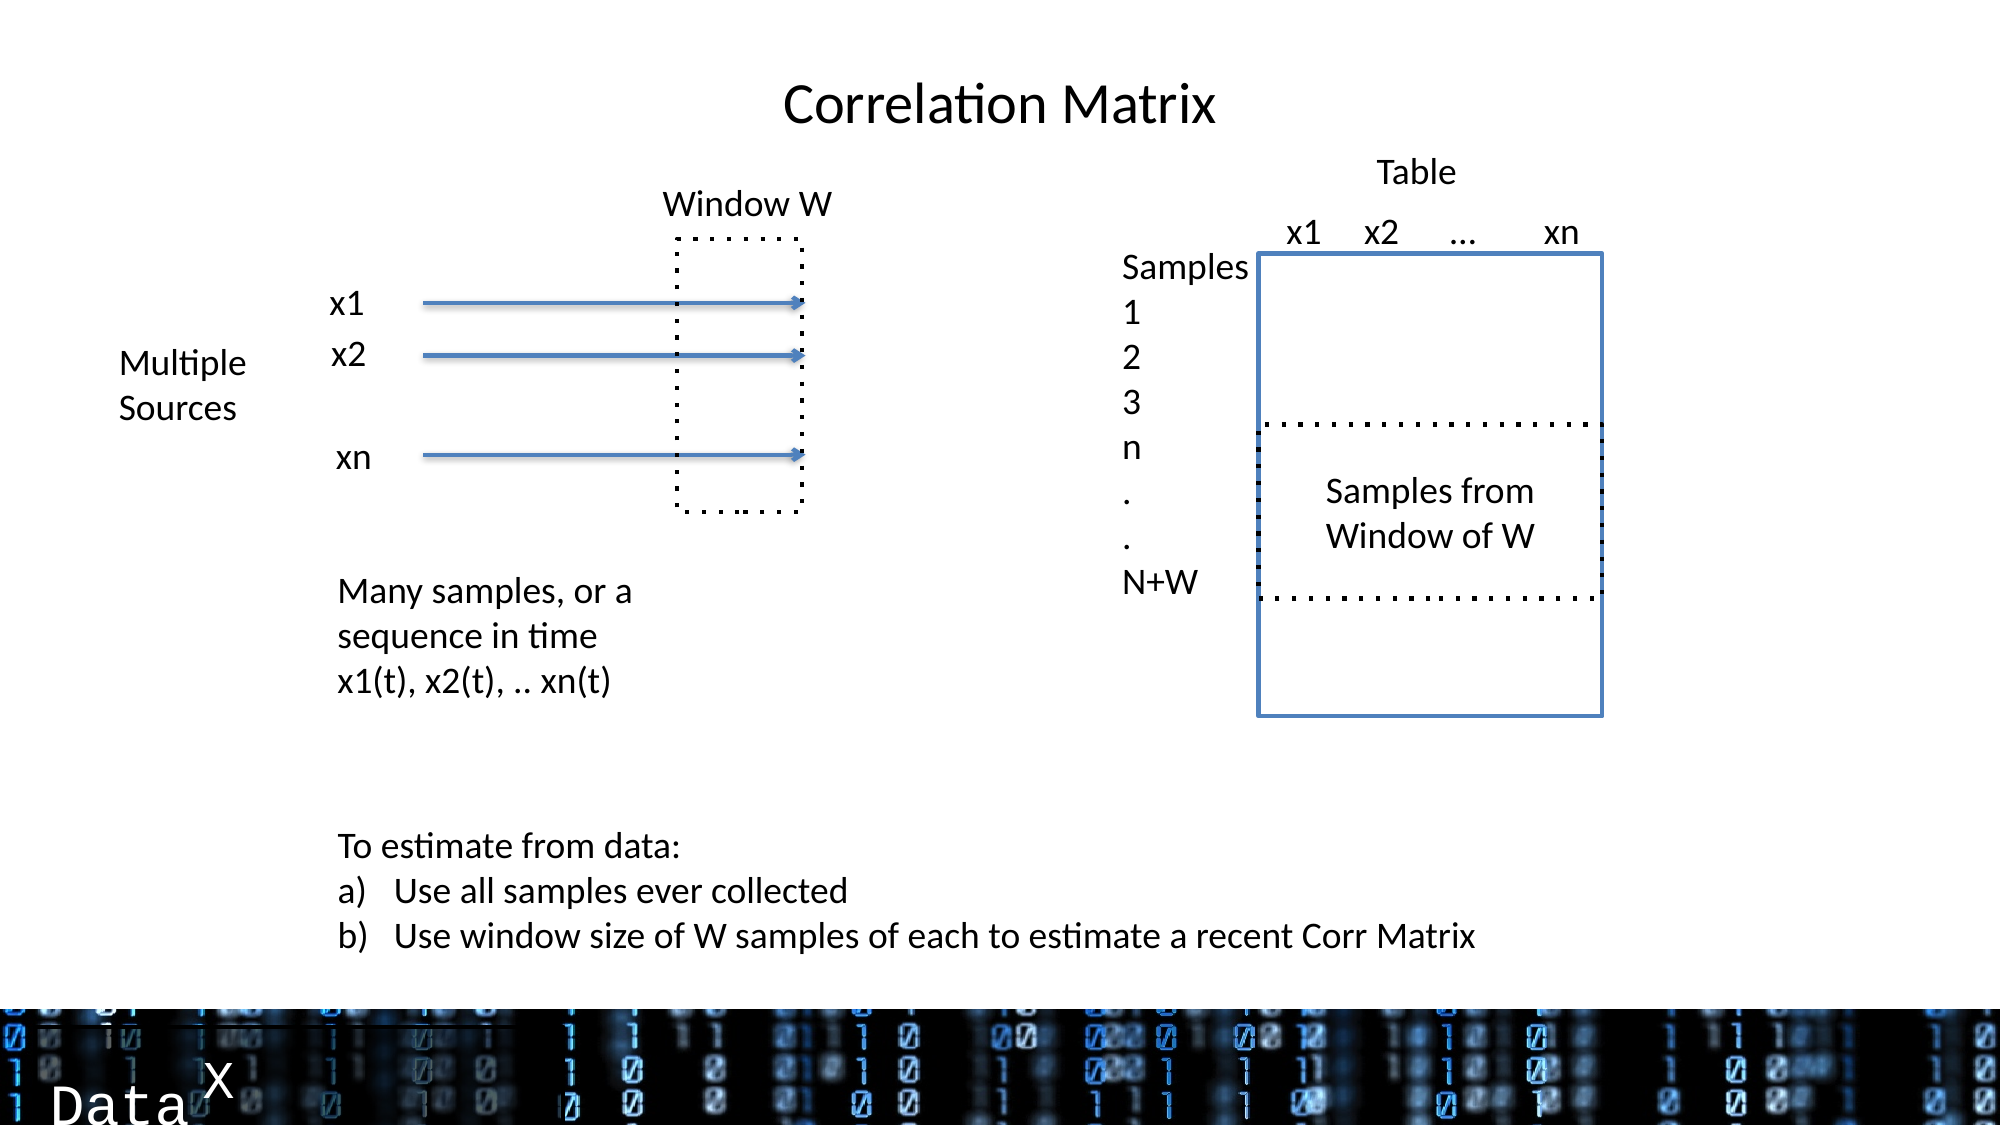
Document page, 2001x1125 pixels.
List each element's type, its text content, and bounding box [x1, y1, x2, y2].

text_box Multiple Sources [104, 330, 271, 436]
picture [102, 1120, 110, 1125]
text_box [675, 362, 804, 454]
title Correlation Matrix [99, 45, 1900, 155]
text_box Samples 1 2 3 n . . N+W [1107, 234, 1264, 610]
text_box x1 x2 … xn [1271, 199, 1603, 260]
text_box [675, 463, 804, 514]
text_box [675, 311, 804, 354]
text_box xn [321, 424, 387, 485]
text_box [1264, 251, 1604, 424]
picture [93, 1110, 107, 1122]
text_box Samples from Window of W [1256, 422, 1604, 601]
picture [0, 1009, 2000, 1125]
text_box [675, 237, 804, 302]
picture [59, 1091, 76, 1121]
text_box x2 [316, 321, 382, 382]
text_box [1256, 594, 1604, 718]
text_box Many samples, or a sequence in time x1(t), x2(t), .. xn(t) [322, 558, 657, 709]
text_box To estimate from data: Use all samples ever collected Use window size of W samples of each to estimate a recent Corr Matrix [322, 813, 1510, 1009]
picture [163, 1110, 177, 1122]
text_box Table [1361, 139, 1472, 199]
picture [37, 1029, 561, 1125]
text_box Window W [648, 171, 848, 232]
picture [172, 1120, 180, 1125]
text_box x1 [314, 270, 380, 331]
